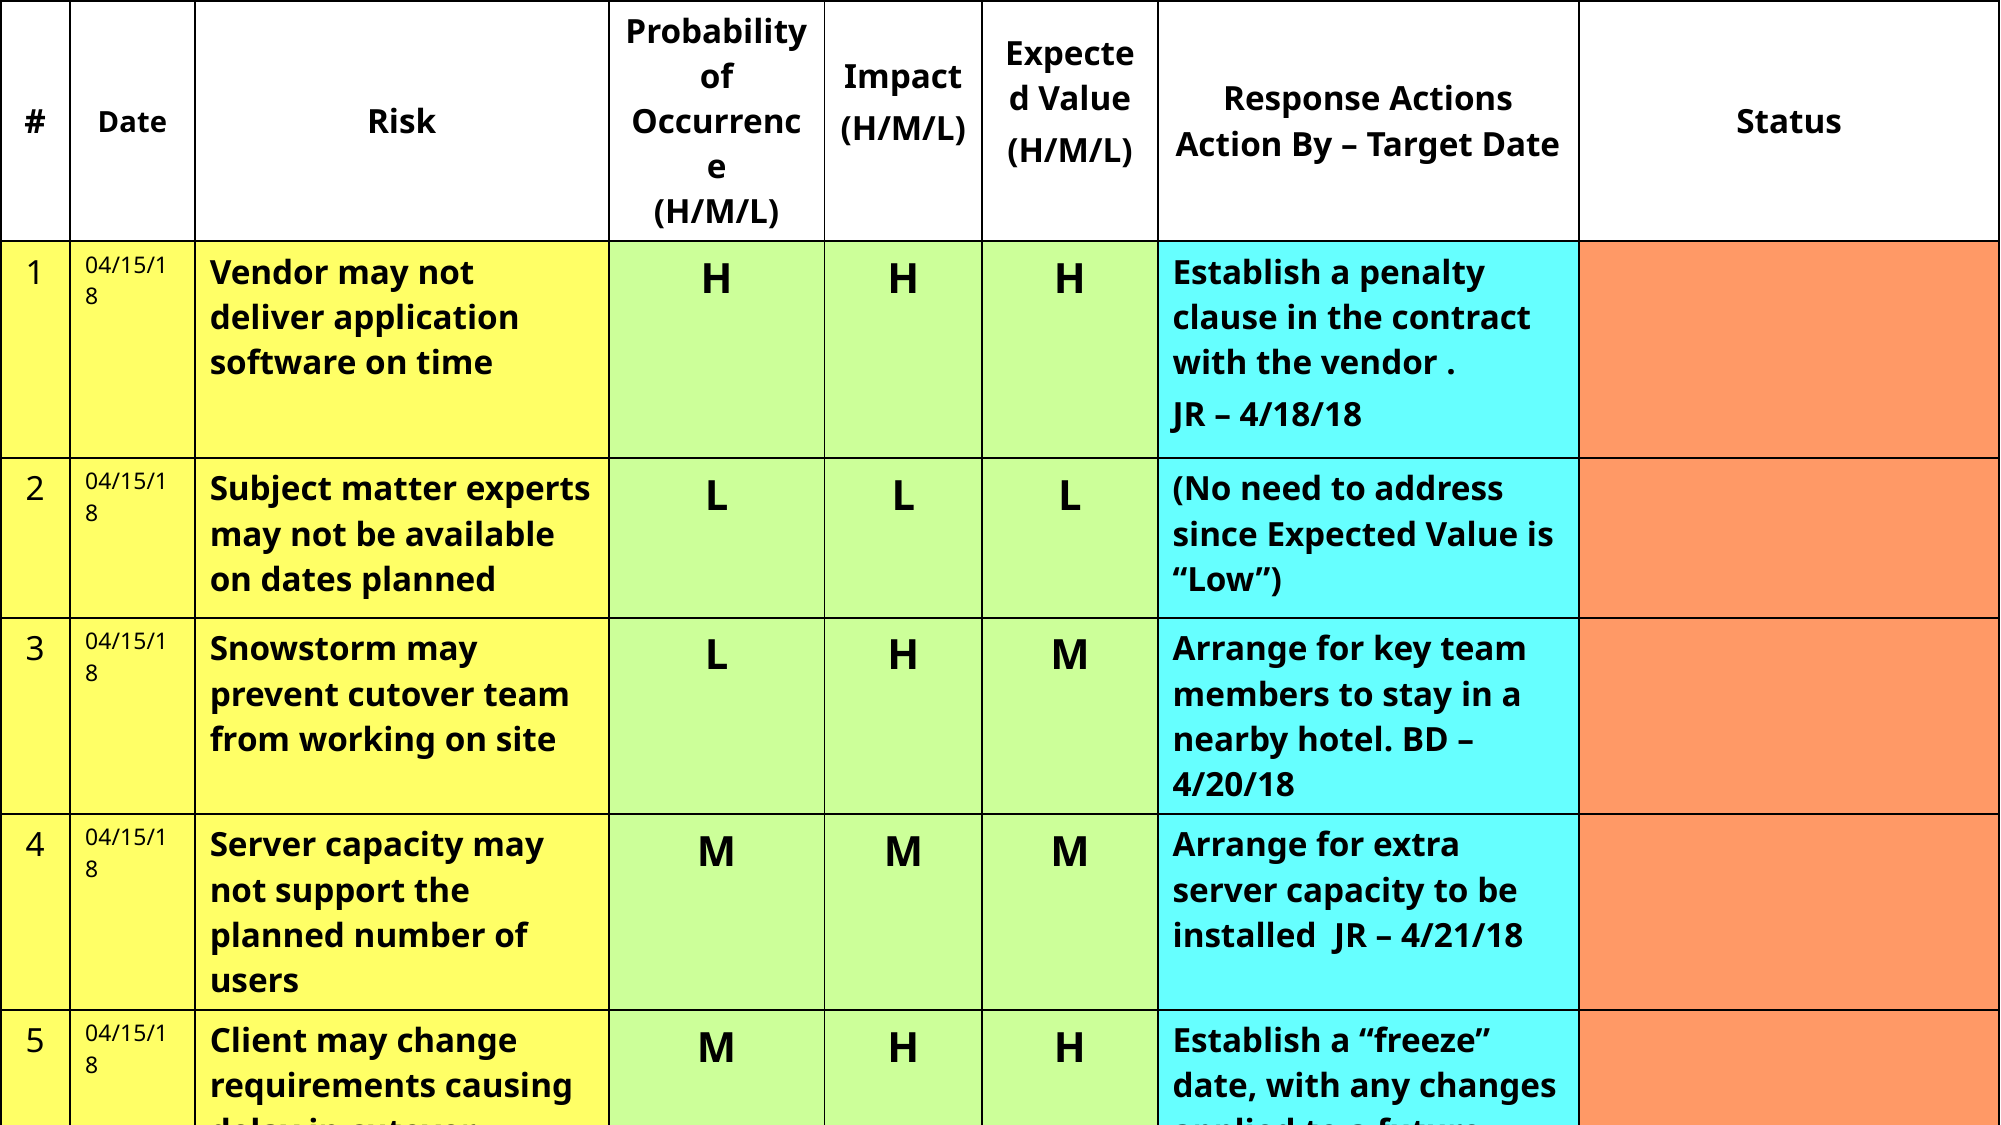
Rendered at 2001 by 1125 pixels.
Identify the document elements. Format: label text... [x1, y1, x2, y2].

table_cell Establish a “freeze” date, with any changes applied to a future release LK – 1422/18 [1159, 1011, 1578, 1125]
table_header Expected Value (H/M/L) [983, 2, 1157, 240]
table_cell [1580, 619, 1998, 813]
table_cell M [610, 1011, 824, 1125]
table_header # [2, 2, 69, 240]
table_header Date [71, 2, 194, 240]
table_cell M [983, 619, 1157, 813]
table_cell L [825, 459, 981, 617]
table_cell H [825, 242, 981, 457]
table_cell [1580, 815, 1998, 1009]
table_cell H [983, 242, 1157, 457]
table_cell 04/15/18 [71, 619, 194, 813]
table_cell 04/15/18 [71, 242, 194, 457]
table_cell 4 [2, 815, 69, 1009]
table_cell Client may change requirements causing delay in cutover [196, 1011, 608, 1125]
table_cell (No need to address since Expected Value is “Low”) [1159, 459, 1578, 617]
table_cell 04/15/18 [71, 815, 194, 1009]
table_header Impact (H/M/L) [825, 2, 981, 240]
table_cell [1580, 242, 1998, 457]
table_cell Server capacity may not support the planned number of users [196, 815, 608, 1009]
table_cell 04/15/18 [71, 1011, 194, 1125]
table_cell 2 [2, 459, 69, 617]
table_cell Establish a penalty clause in the contract with the vendor . JR – 4/18/18 [1159, 242, 1578, 457]
table_header Response Actions Action By – Target Date [1159, 2, 1578, 240]
table_header Status [1580, 2, 1998, 240]
table_cell 04/15/18 [71, 459, 194, 617]
table_cell H [825, 619, 981, 813]
table_cell Vendor may not deliver application software on time [196, 242, 608, 457]
table_header Probability of Occurrence (H/M/L) [610, 2, 824, 240]
table_header Risk [196, 2, 608, 240]
table_cell M [610, 815, 824, 1009]
table_cell L [610, 619, 824, 813]
table_cell H [983, 1011, 1157, 1125]
table_cell M [983, 815, 1157, 1009]
table_cell Subject matter experts may not be available on dates planned [196, 459, 608, 617]
table_cell L [983, 459, 1157, 617]
table_cell L [610, 459, 824, 617]
table_cell 3 [2, 619, 69, 813]
table_cell Snowstorm may prevent cutover team from working on site [196, 619, 608, 813]
table_cell 5 [2, 1011, 69, 1125]
table_cell H [825, 1011, 981, 1125]
table_cell M [825, 815, 981, 1009]
table_cell Arrange for extra server capacity to be installed JR – 4/21/18 [1159, 815, 1578, 1009]
table_cell 1 [2, 242, 69, 457]
table_cell H [610, 242, 824, 457]
table_cell Arrange for key team members to stay in a nearby hotel. BD – 4/20/18 [1159, 619, 1578, 813]
table_cell [1580, 459, 1998, 617]
table_cell [1580, 1011, 1998, 1125]
